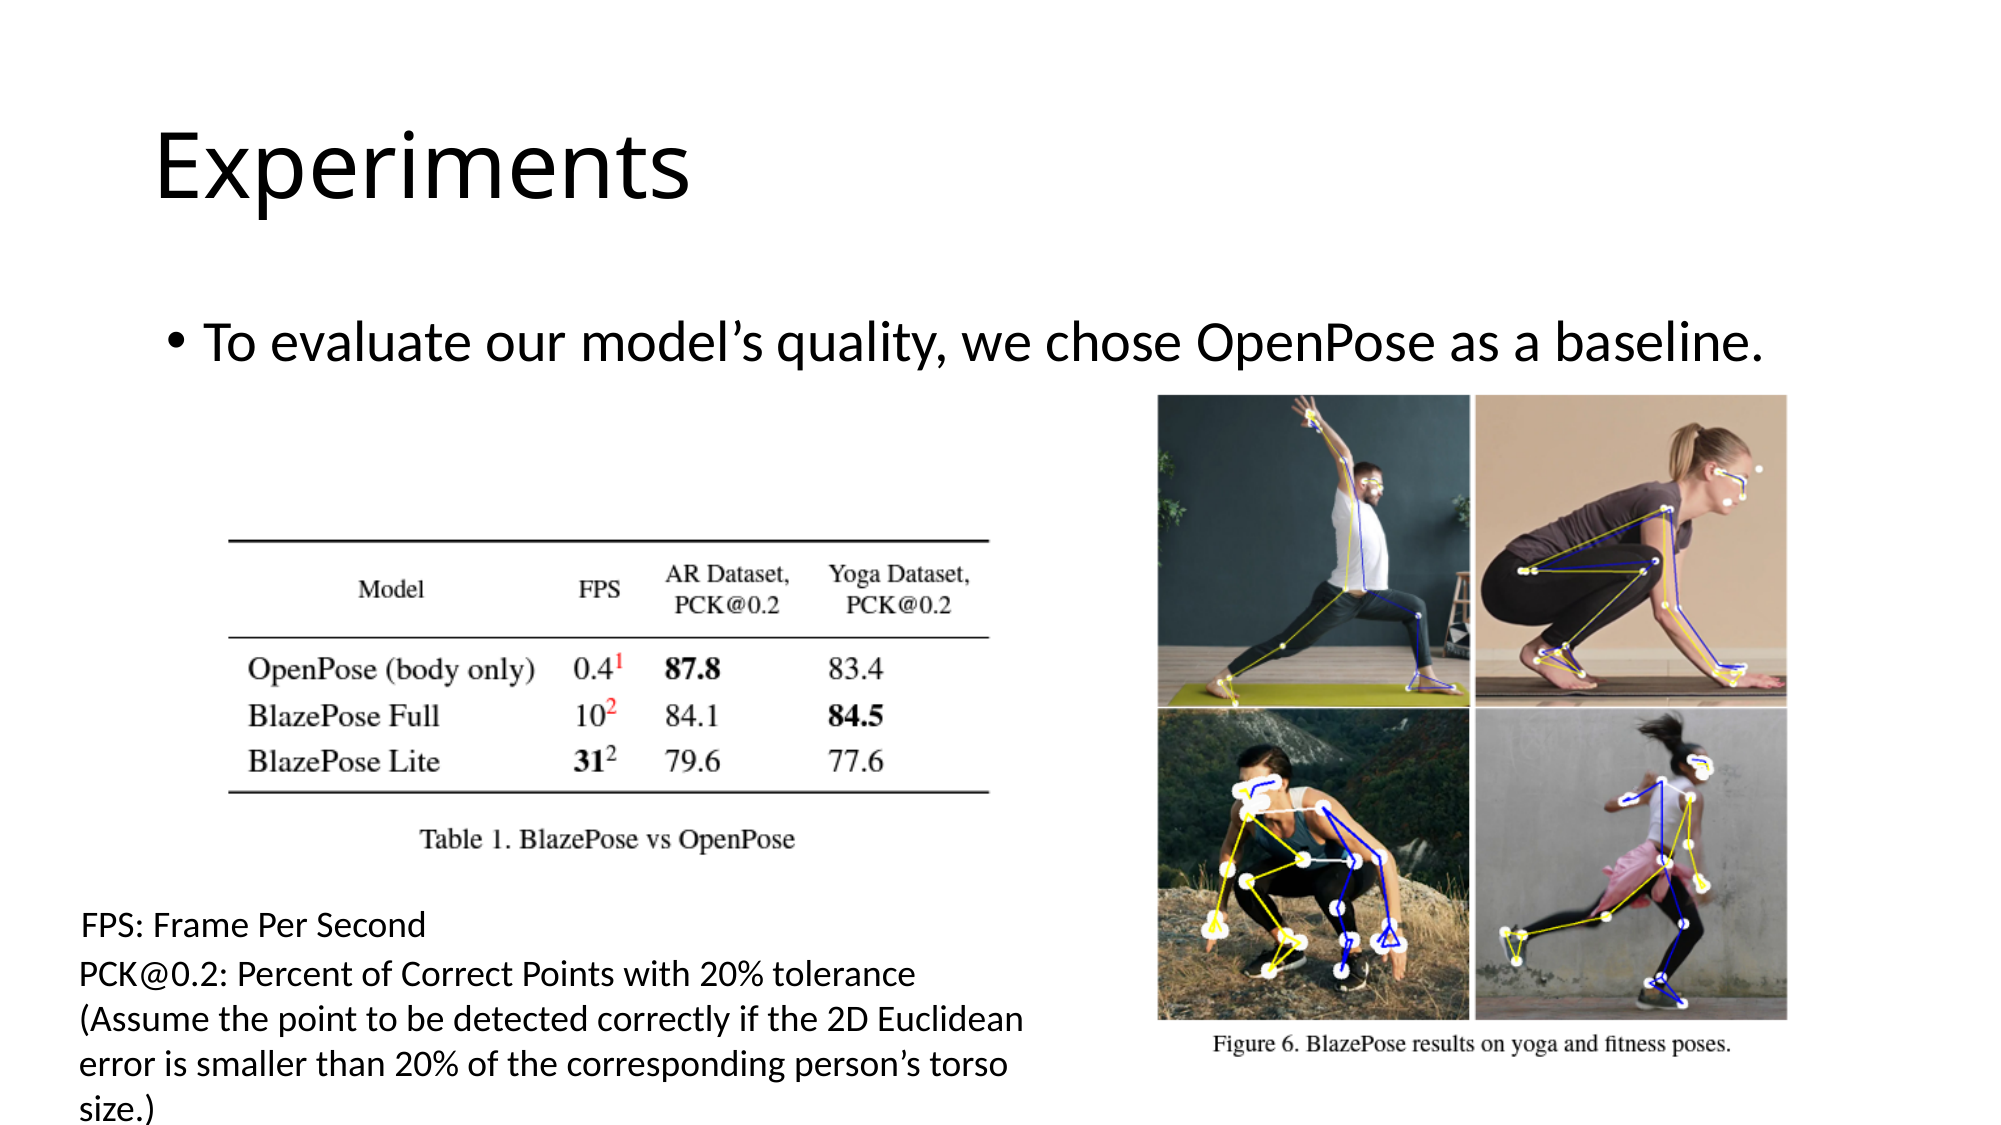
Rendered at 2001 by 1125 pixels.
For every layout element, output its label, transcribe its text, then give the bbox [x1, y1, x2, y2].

title Experiments [137, 59, 1863, 278]
text_box FPS: Frame Per Second [66, 893, 443, 953]
picture [202, 529, 1011, 866]
picture [1146, 381, 1798, 1066]
text_box PCK@0.2: Percent of Correct Points with 20% tolerance (Assume the point to be detected correctly if the 2D Euclidean error is smaller than 20% of the corresponding person’s torso size.) [64, 941, 1106, 1125]
list To evaluate our model’s quality, we chose OpenPose as a baseline. [151, 303, 1877, 1018]
